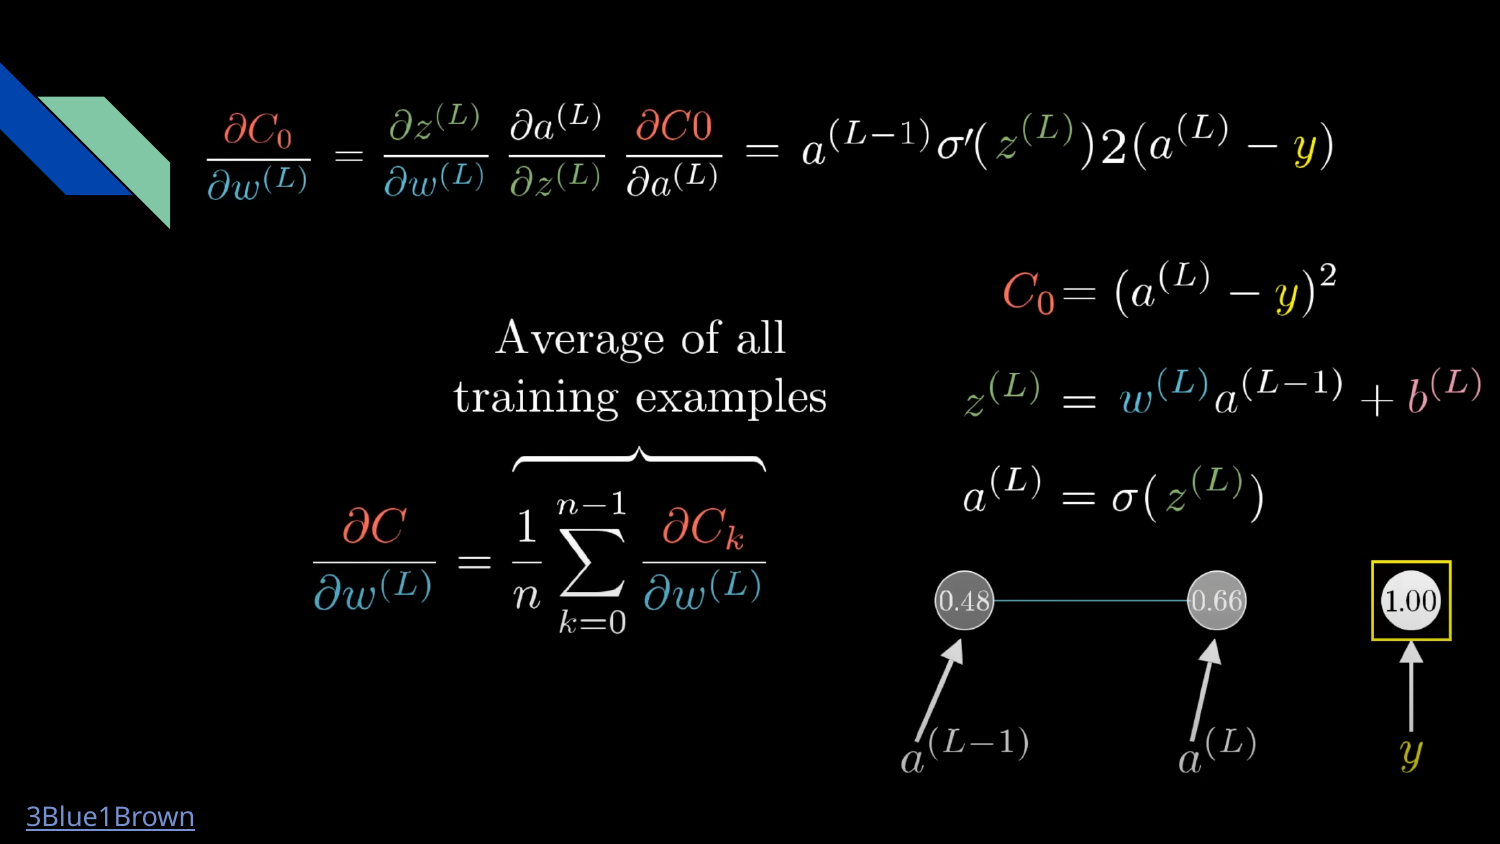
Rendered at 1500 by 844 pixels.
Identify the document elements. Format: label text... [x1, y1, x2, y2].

text_box 3Blue1Brown [11, 784, 258, 833]
picture [180, 64, 1500, 779]
